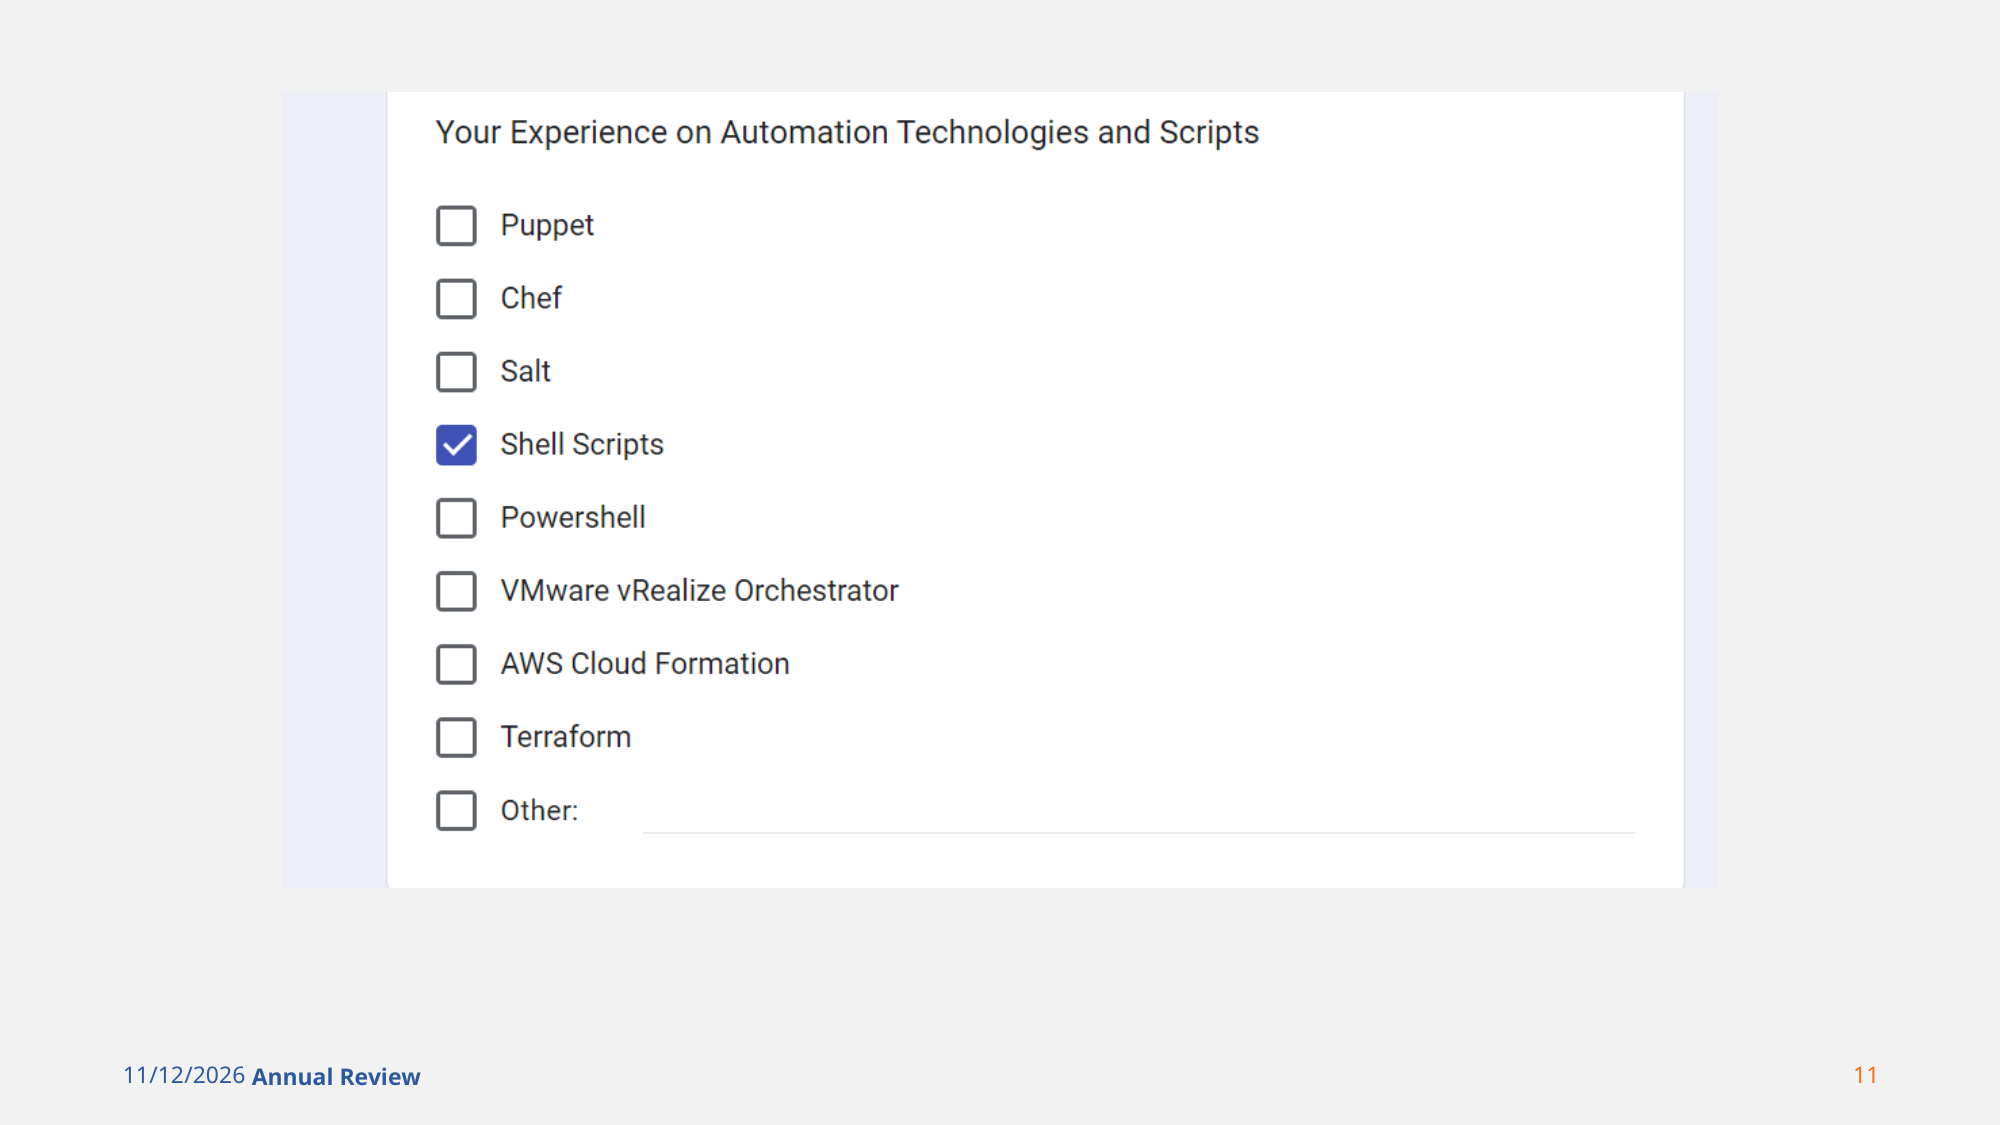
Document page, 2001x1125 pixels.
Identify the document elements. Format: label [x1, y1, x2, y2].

picture [282, 92, 1718, 888]
